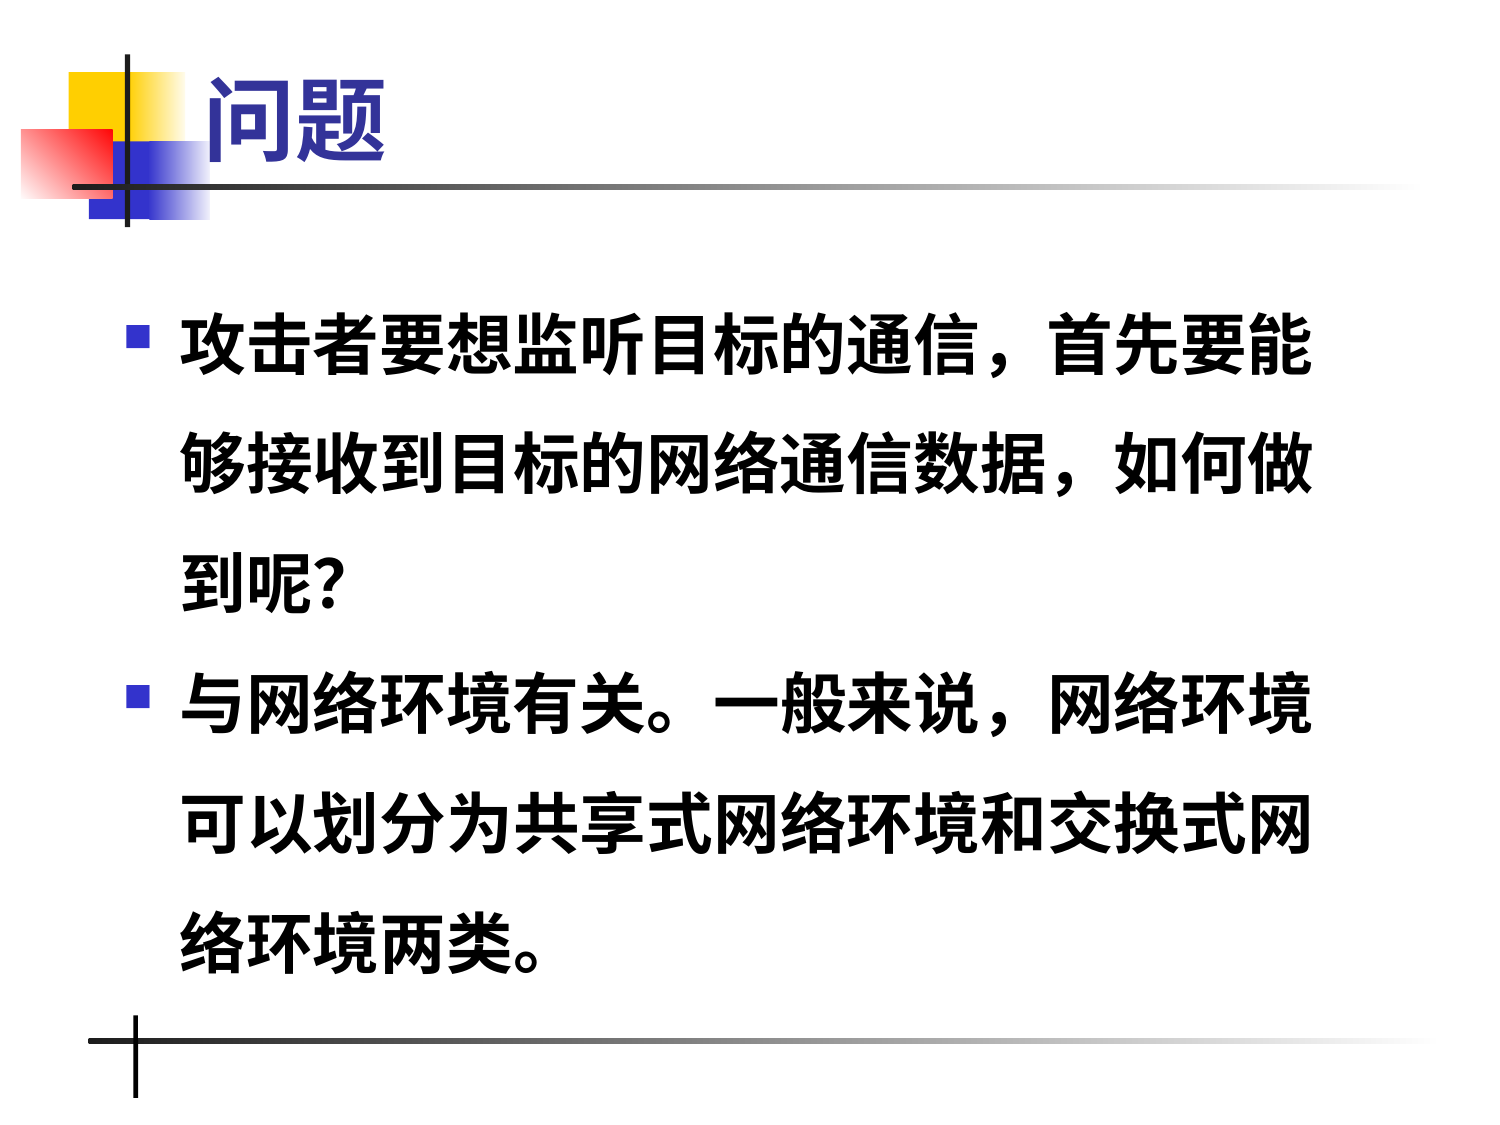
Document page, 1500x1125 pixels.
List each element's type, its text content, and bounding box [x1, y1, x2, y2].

list 攻击者要想监听目标的通信，首先要能够接收到目标的网络通信数据，如何做到呢？ 与网络环境有关。一般来说，网络环境可以划分为共享式网络环境和交换式网络环境两类。 [107, 254, 1384, 1001]
title 问题 [188, 23, 1468, 181]
